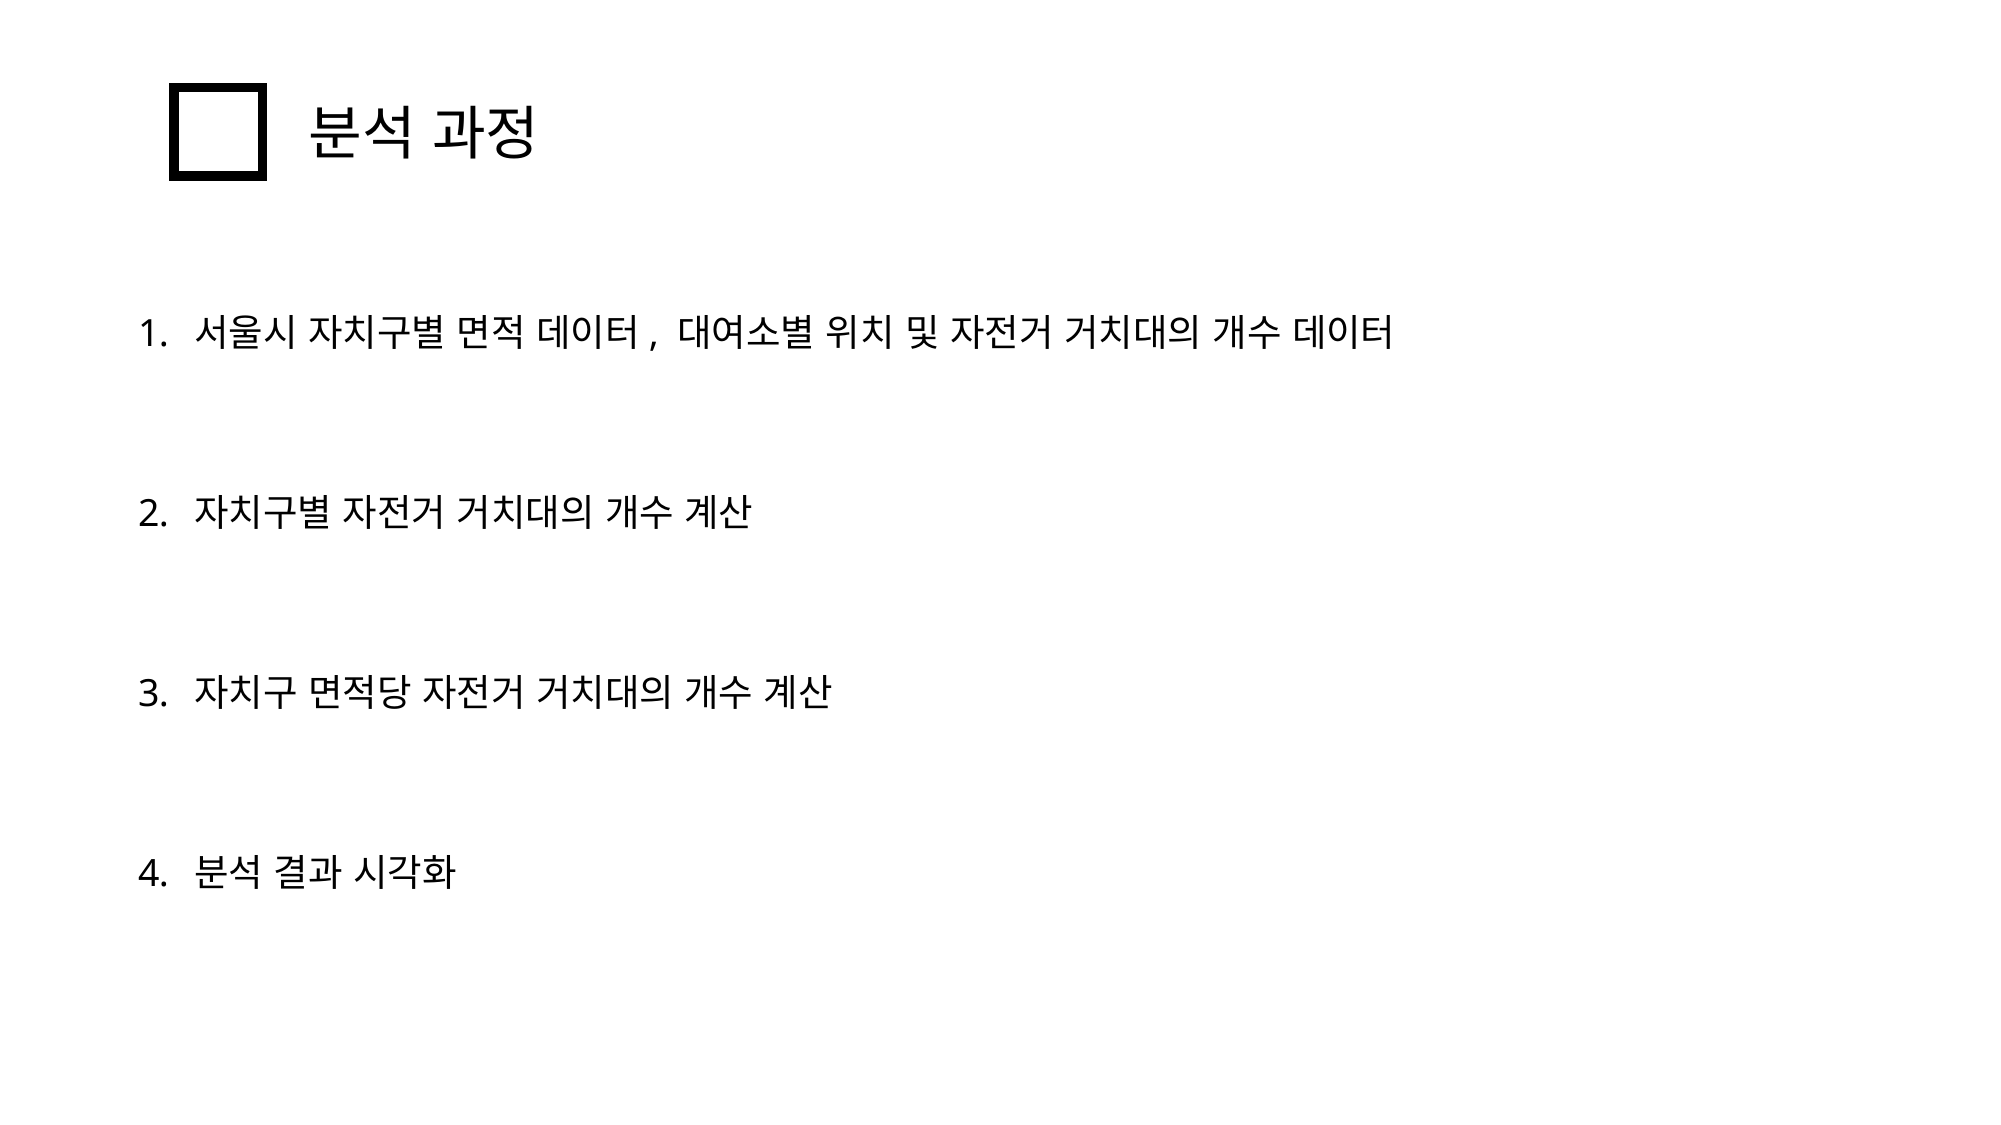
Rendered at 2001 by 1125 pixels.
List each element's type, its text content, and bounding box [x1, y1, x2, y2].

text_box 서울시 자치구별 면적 데이터, 대여소별 위치 및 자전거 거치대의 개수 데이터 자치구별 자전거 거치대의 개수 계산 자치구 면적당 자전거 거치대의 개수 계산 분석 결과 시각화 [123, 301, 1877, 902]
text_box [173, 87, 264, 177]
text_box 분석 과정 [293, 89, 554, 174]
